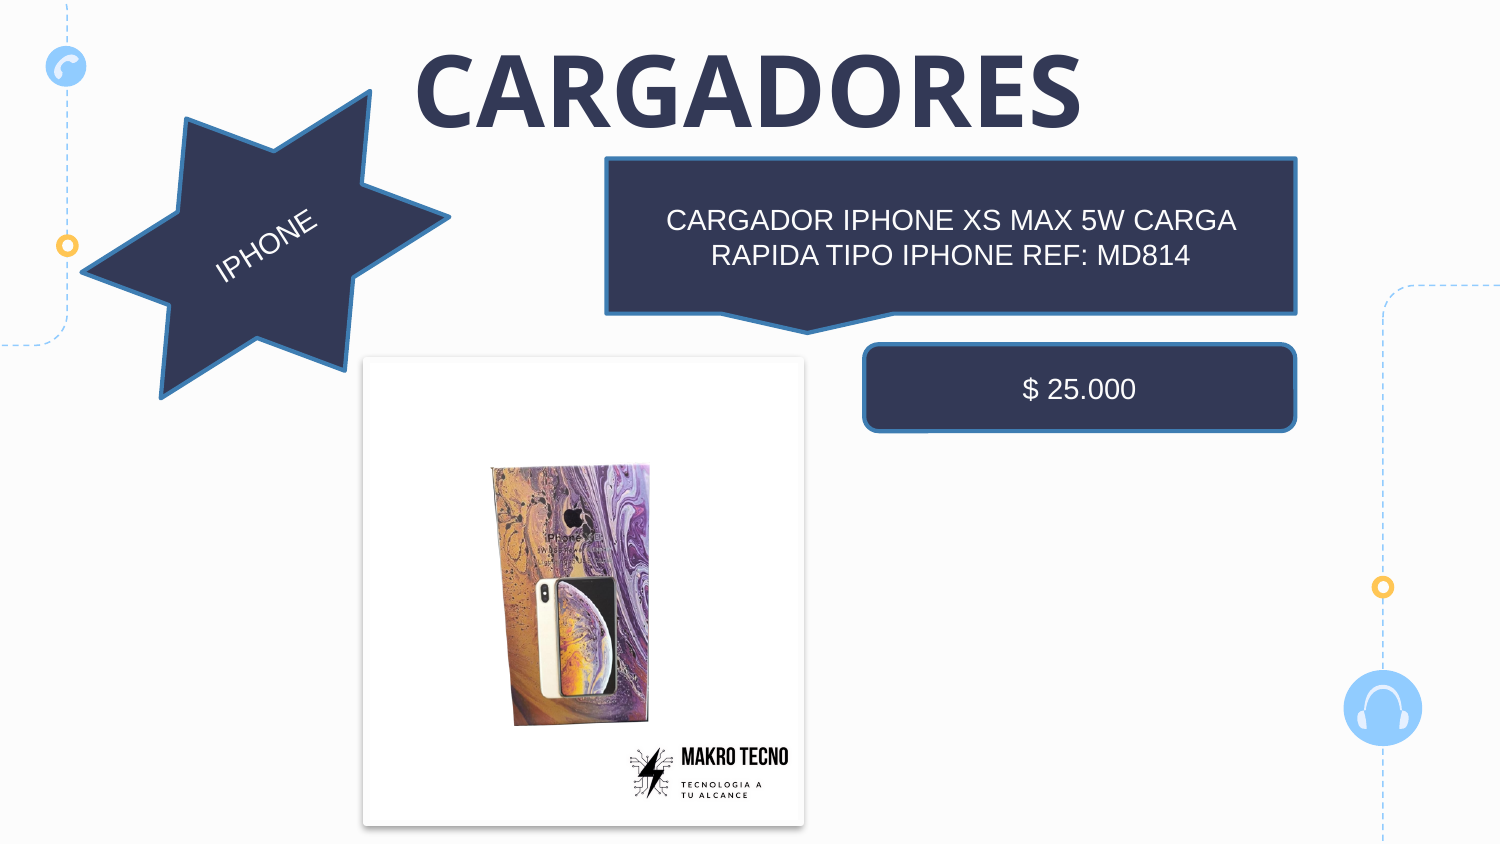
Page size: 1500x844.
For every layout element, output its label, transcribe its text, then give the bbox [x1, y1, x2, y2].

text_box $ 25.000 [862, 342, 1298, 434]
text_box IPHONE [79, 89, 452, 401]
title CARGADORES [279, 38, 1218, 159]
picture [402, 410, 838, 844]
text_box [363, 357, 804, 826]
text_box CARGADOR IPHONE XS MAX 5W CARGA RAPIDA TIPO IPHONE REF: MD814 [604, 156, 1298, 336]
